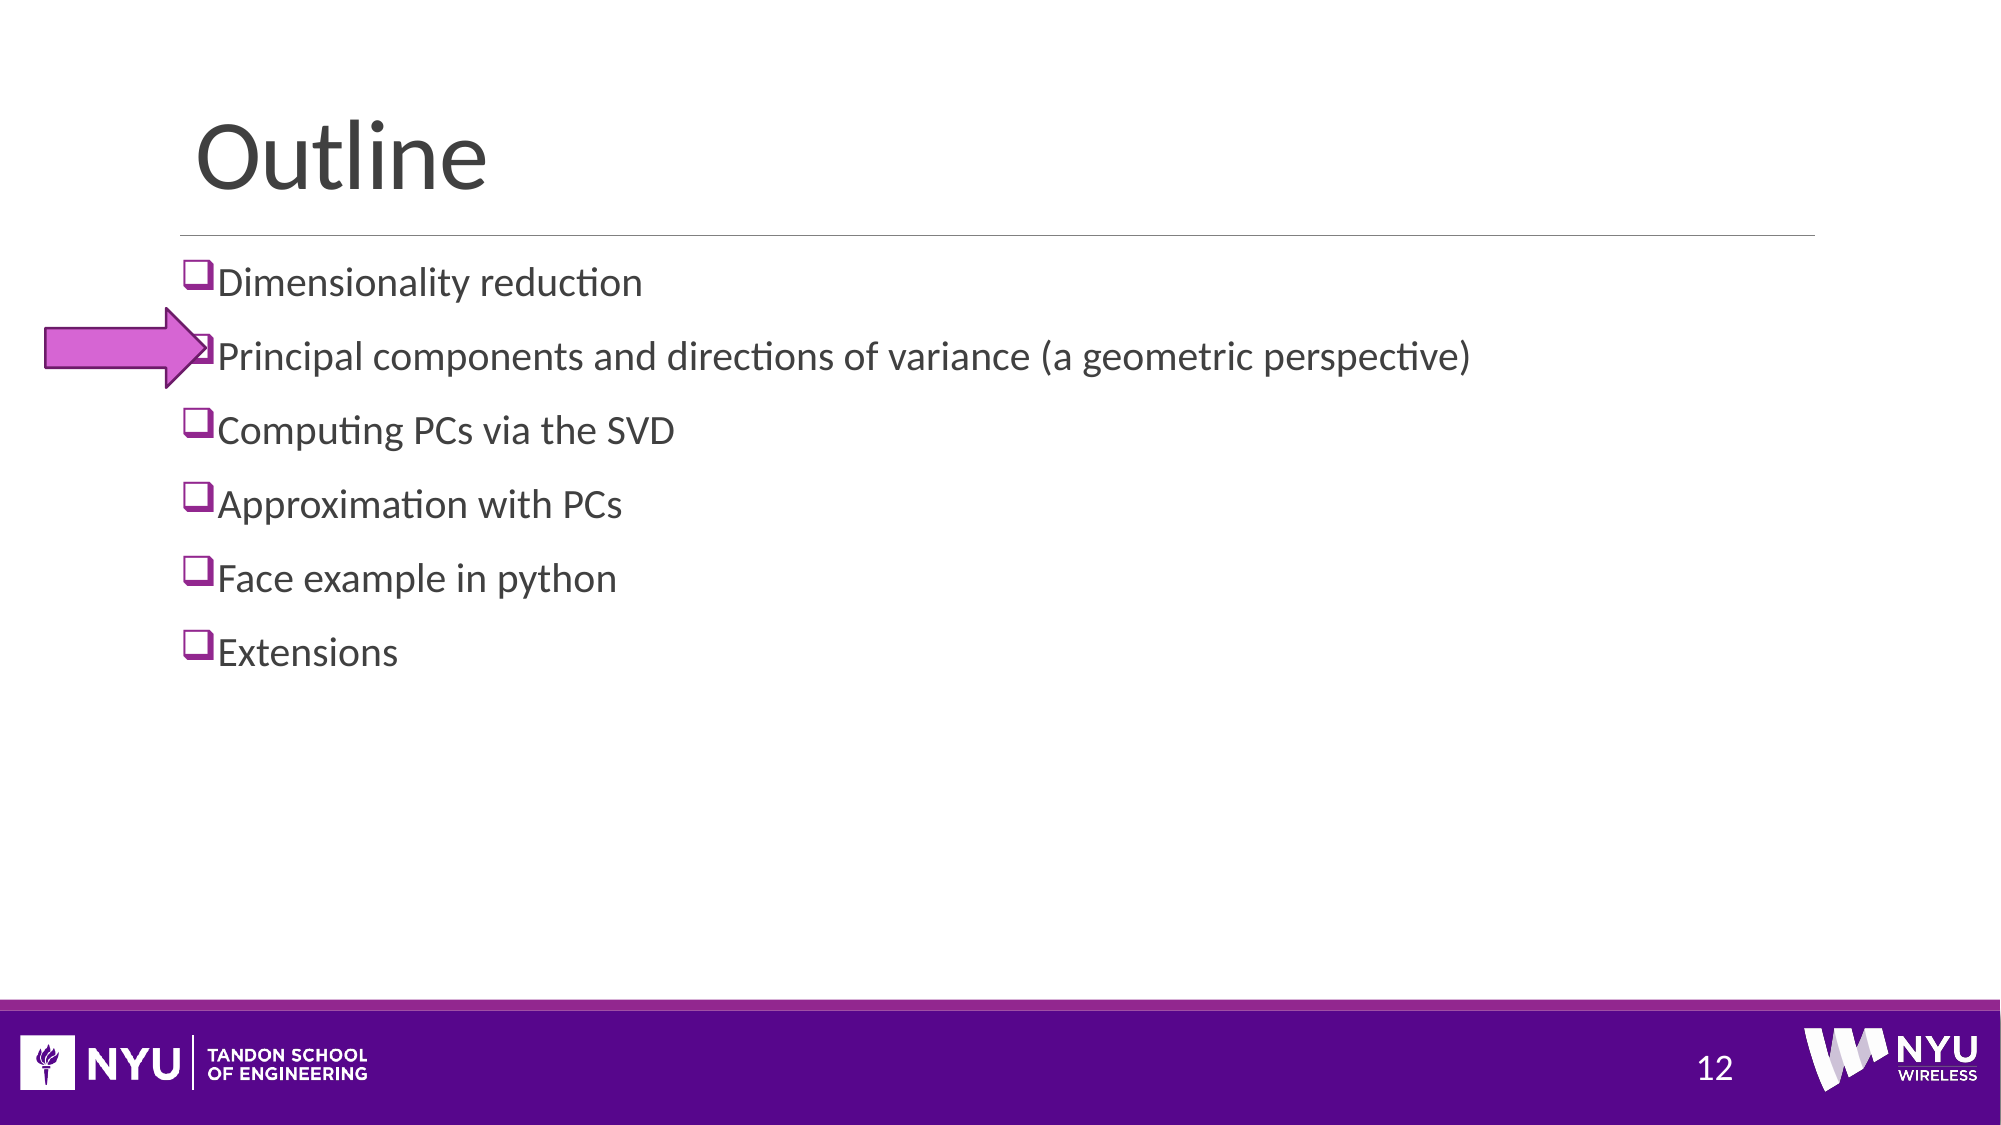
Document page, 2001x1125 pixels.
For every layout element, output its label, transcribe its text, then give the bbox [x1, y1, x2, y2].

text_box [44, 307, 207, 389]
title Outline [180, 47, 1830, 218]
slide_number 12 [1533, 1035, 1749, 1096]
list Dimensionality reduction Principal components and directions of variance (a geometric perspective) Computing PCs via the SVD Approximation with PCs Face example in python Extensions [180, 252, 1830, 963]
